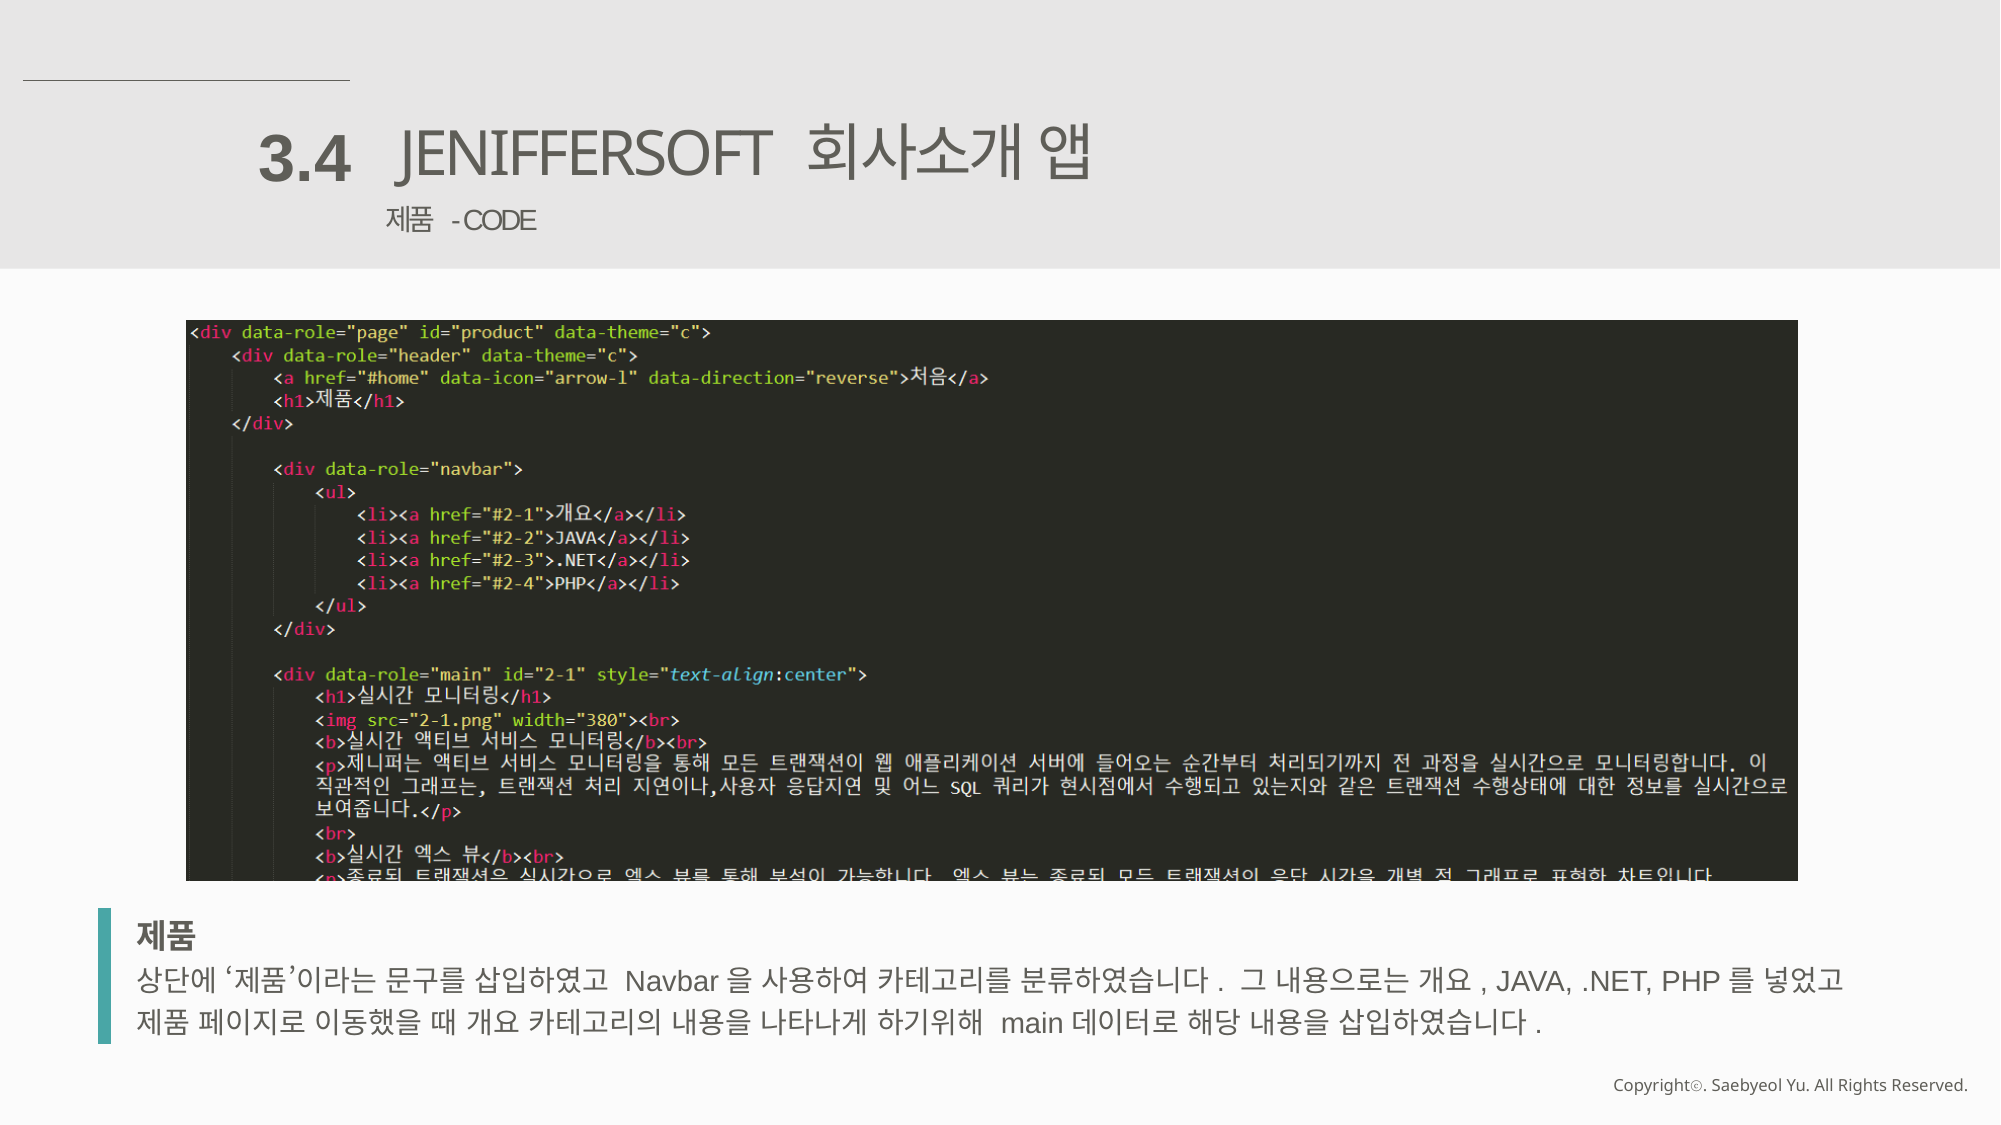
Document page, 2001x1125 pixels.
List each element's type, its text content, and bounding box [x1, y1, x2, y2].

text_box JENIFFERSOFT 회사소개 앱 [384, 105, 1111, 196]
text_box 3.4 [243, 106, 366, 202]
text_box [0, 0, 2000, 270]
text_box 제품 - CODE [370, 193, 553, 244]
picture [186, 320, 1798, 881]
text_box 제품 상단에 ‘제품’이라는 문구를 삽입하였고 Navbar을 사용하여 카테고리를 분류하였습니다. 그 내용으로는 개요, JAVA, .NET, PHP를 넣었고 제품 페이지로 이동했을 때 개요 카테고리의 내용을 나타나게 하기위해 main데이터로 해당 내용을 삽입하였습니다. [121, 899, 1879, 1047]
